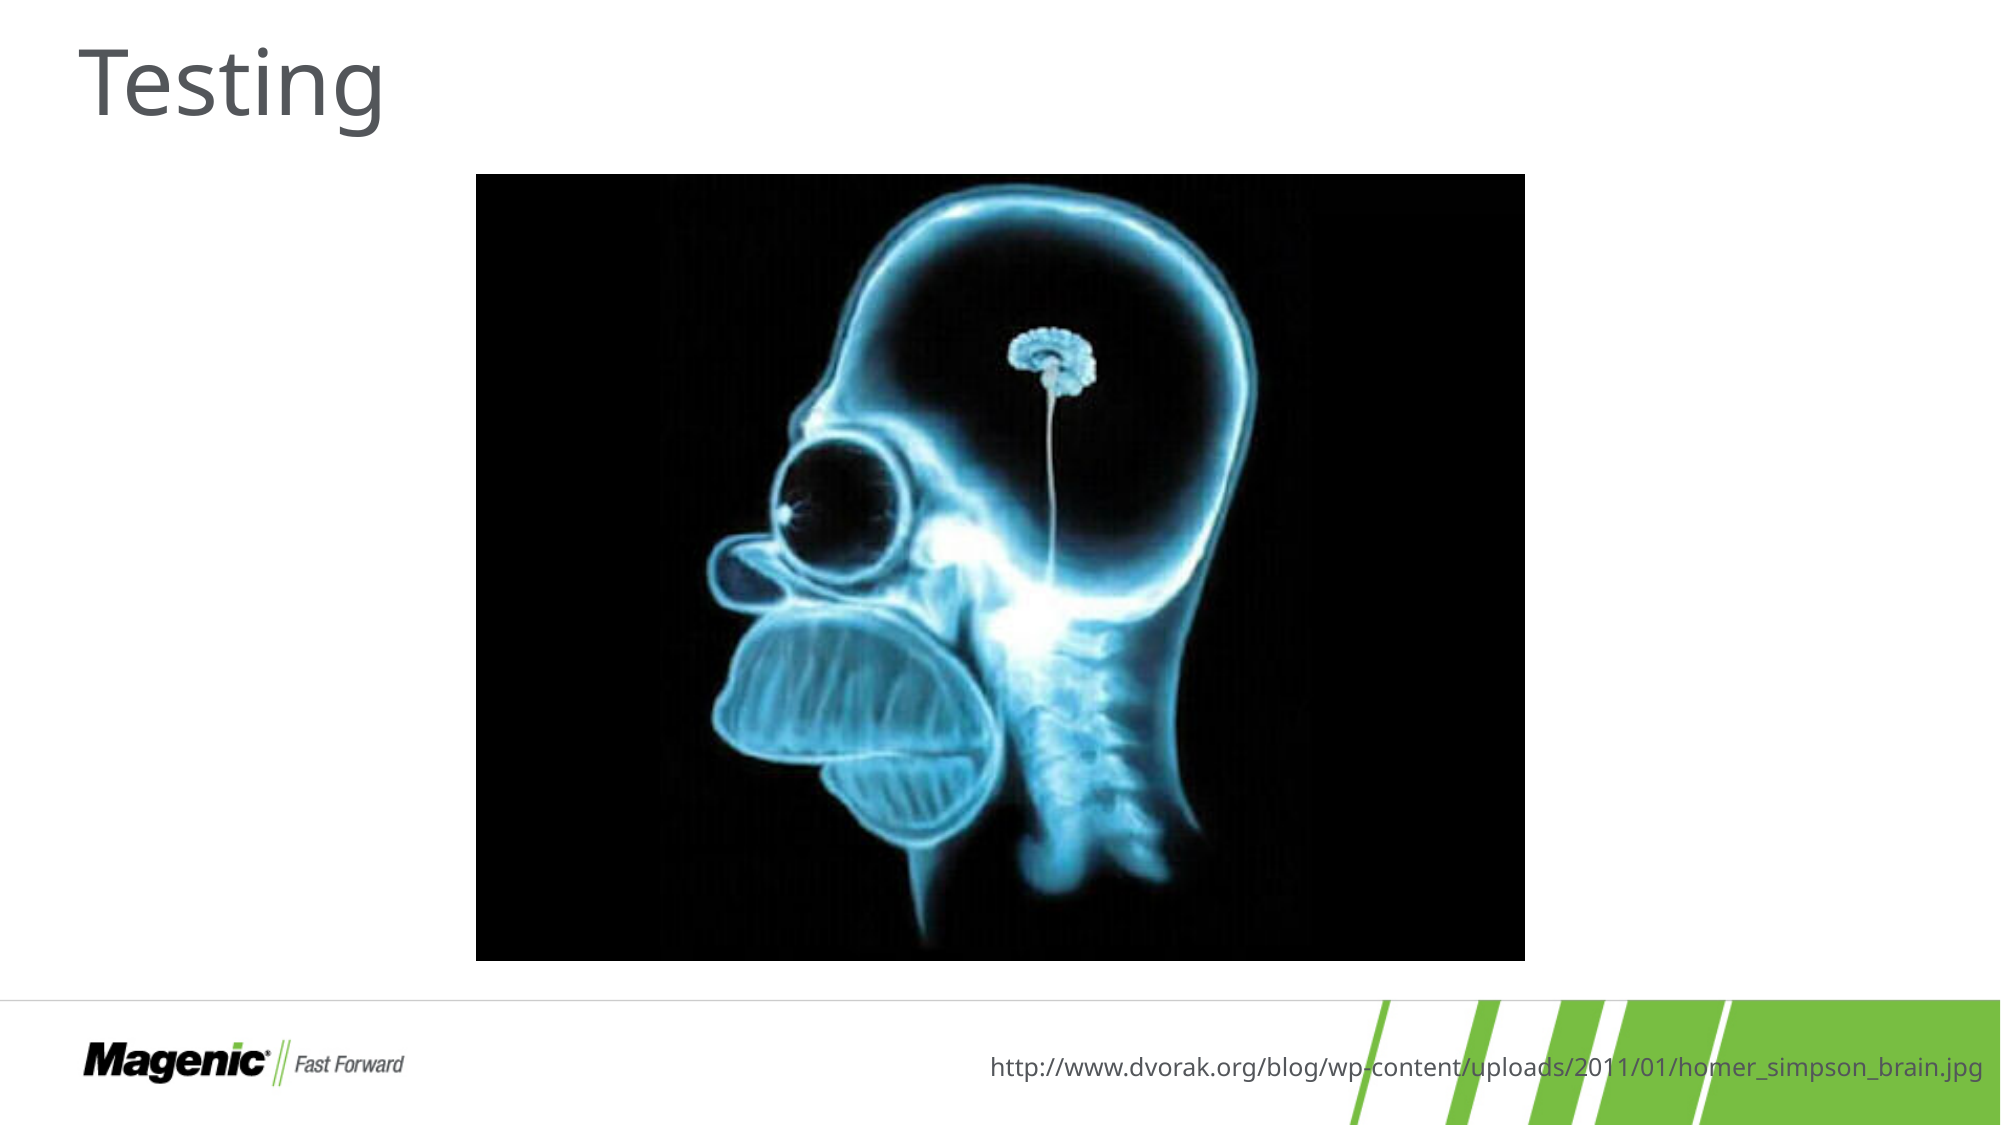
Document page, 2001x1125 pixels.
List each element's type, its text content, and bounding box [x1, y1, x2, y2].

picture [0, 0, 2001, 1125]
text_box http://www.dvorak.org/blog/wp-content/uploads/2011/01/homer_simpson_brain.jpg [920, 1029, 2000, 1104]
title Testing [63, 41, 1938, 131]
